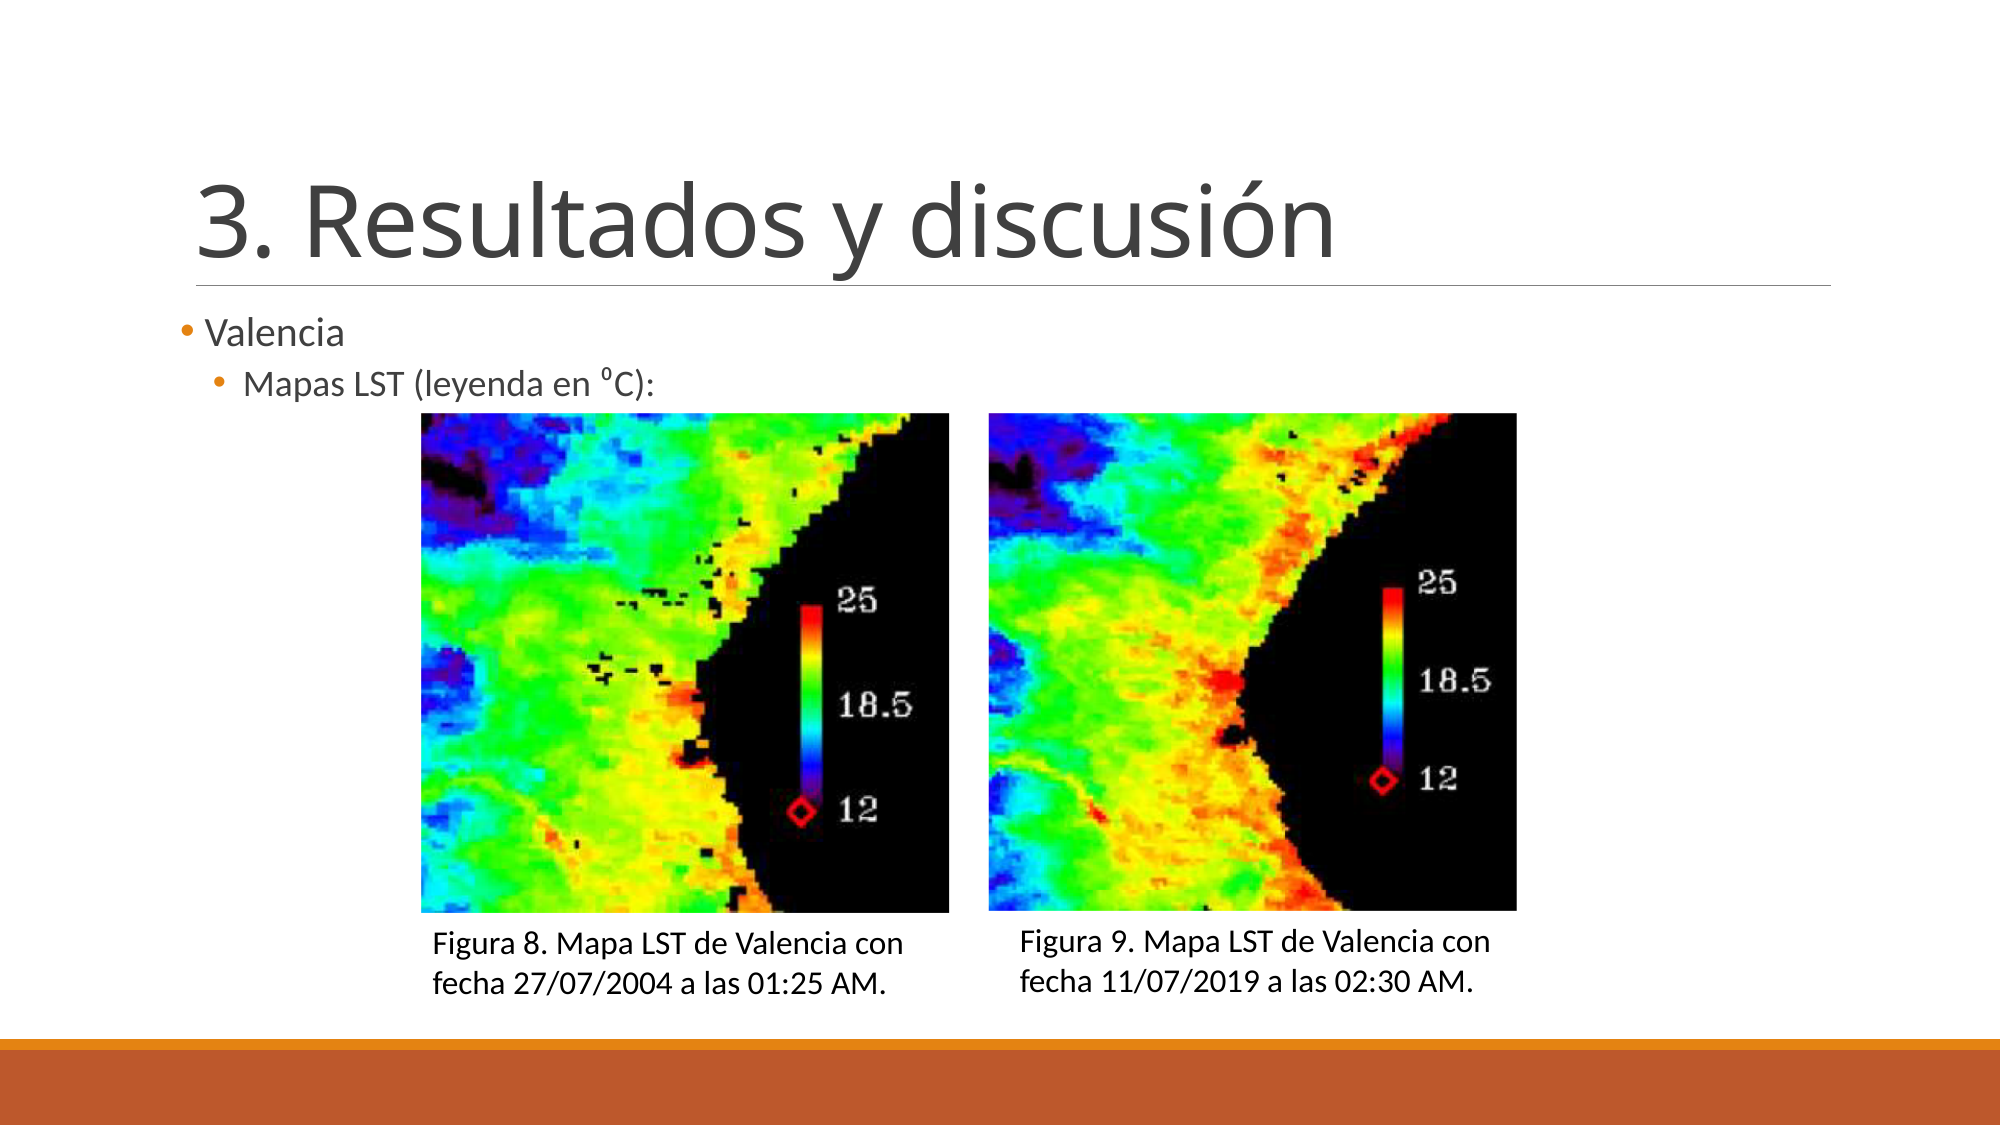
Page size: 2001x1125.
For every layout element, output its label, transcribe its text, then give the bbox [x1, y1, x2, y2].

list Valencia Mapas LST (leyenda en ⁰C): [180, 302, 1830, 963]
text_box Figura 8. Mapa LST de Valencia con fecha 27/07/2004 a las 01:25 AM. [417, 922, 936, 1009]
title 3. Resultados y discusión [180, 47, 1830, 285]
picture [417, 408, 1523, 915]
text_box Figura 9. Mapa LST de Valencia con fecha 11/07/2019 a las 02:30 AM. [1004, 925, 1523, 1007]
